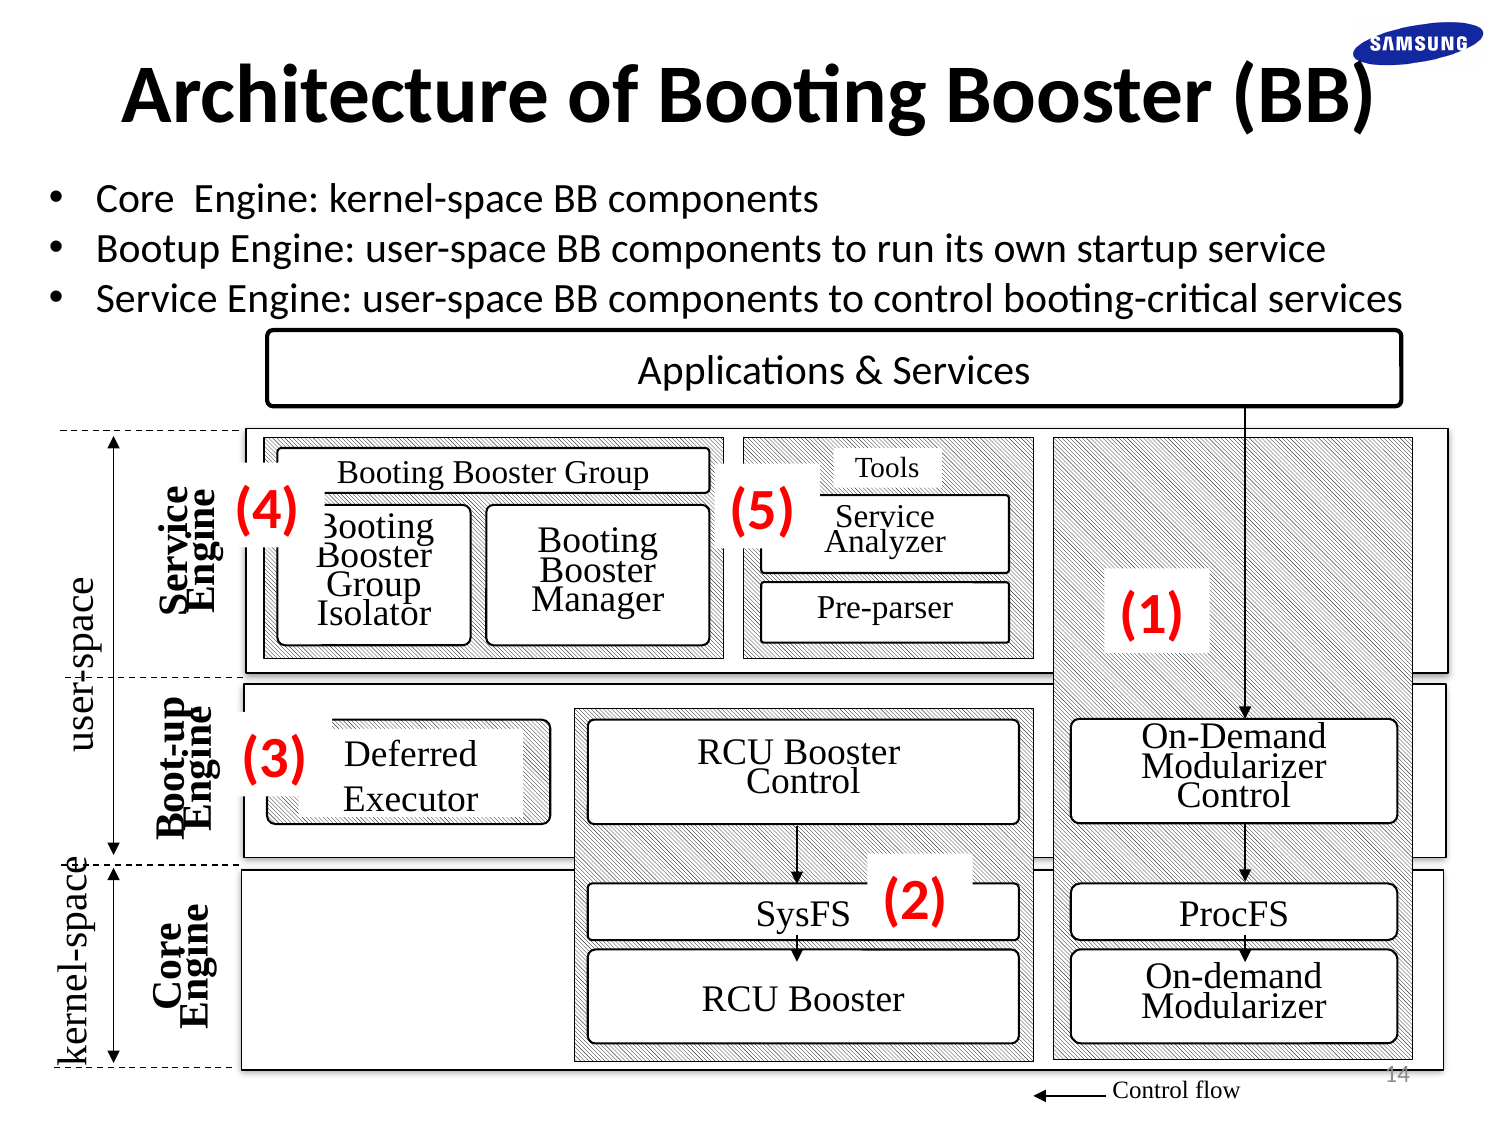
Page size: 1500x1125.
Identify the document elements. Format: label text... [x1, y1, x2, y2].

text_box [43, 329, 1449, 1082]
text_box Core Engine: kernel-space BB components Bootup Engine: user-space BB components to run its own startup service Service Engine: user-space BB components to control booting-critical services [34, 163, 1464, 329]
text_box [226, 711, 551, 828]
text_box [219, 437, 712, 660]
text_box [573, 707, 1035, 1062]
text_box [1033, 406, 1417, 1125]
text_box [714, 437, 1035, 660]
text_box Architecture of Booting Booster (BB) [0, 0, 1500, 183]
